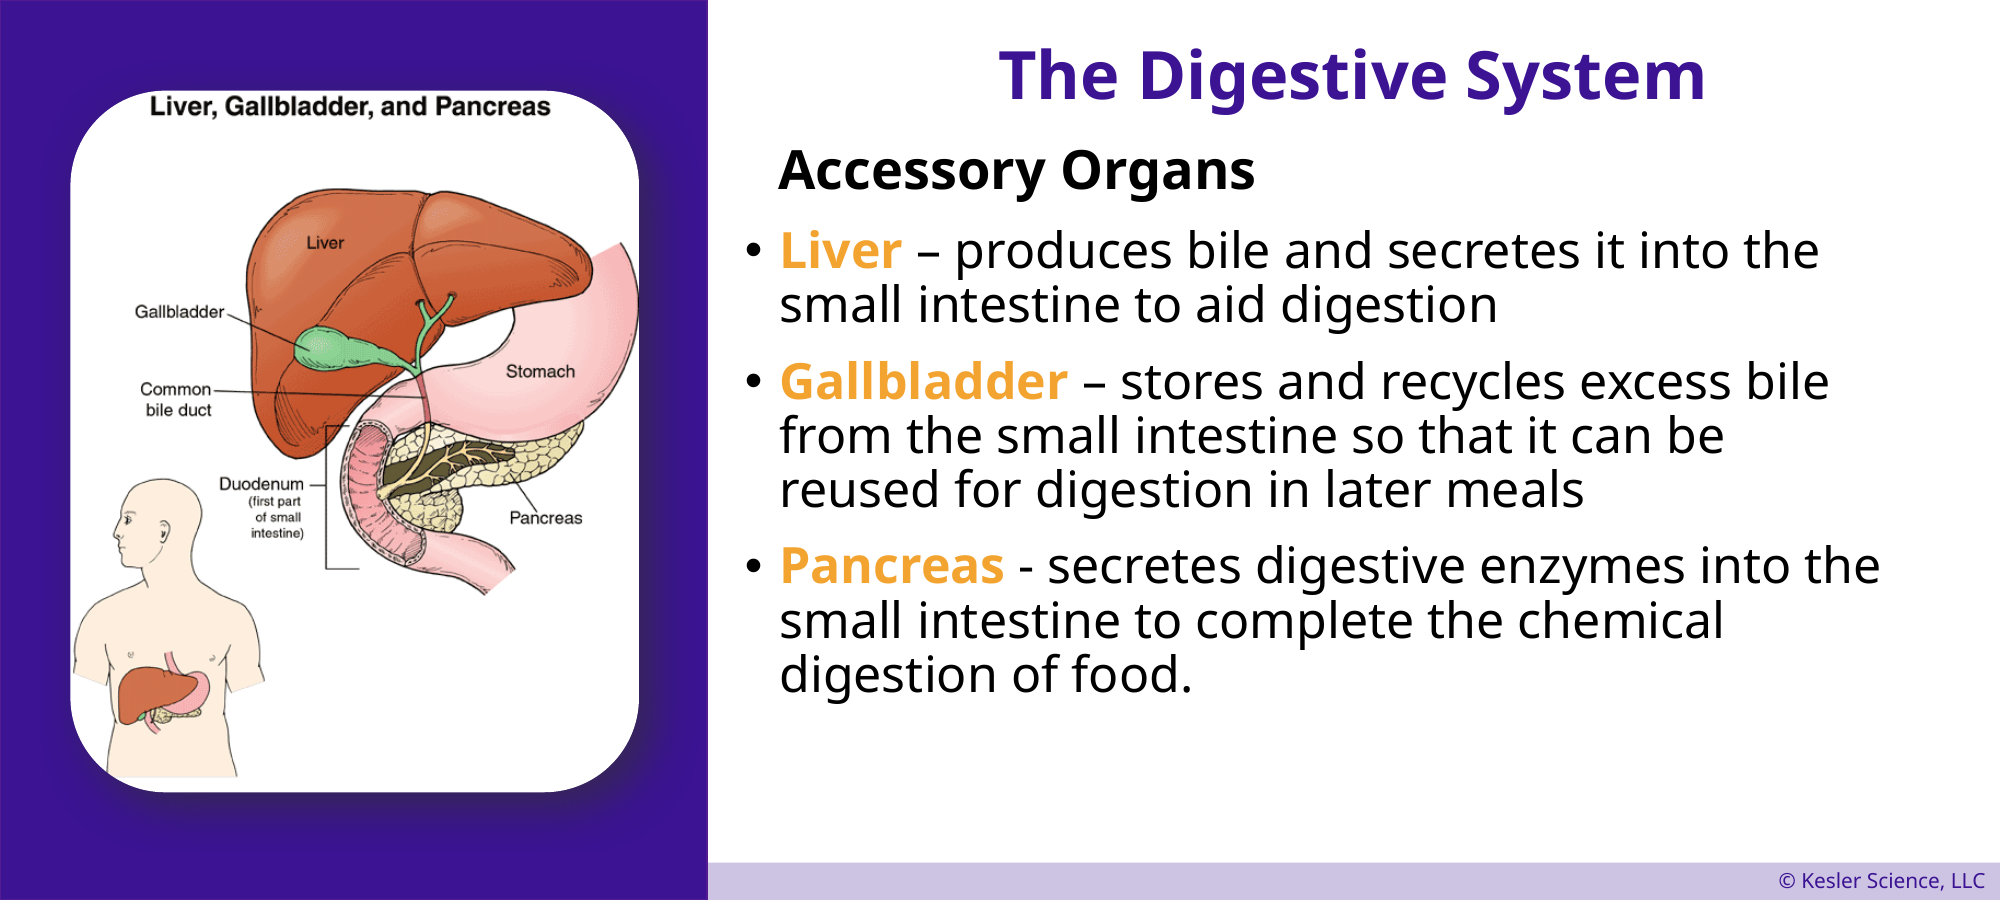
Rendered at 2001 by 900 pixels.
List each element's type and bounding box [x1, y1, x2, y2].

picture [70, 90, 639, 793]
